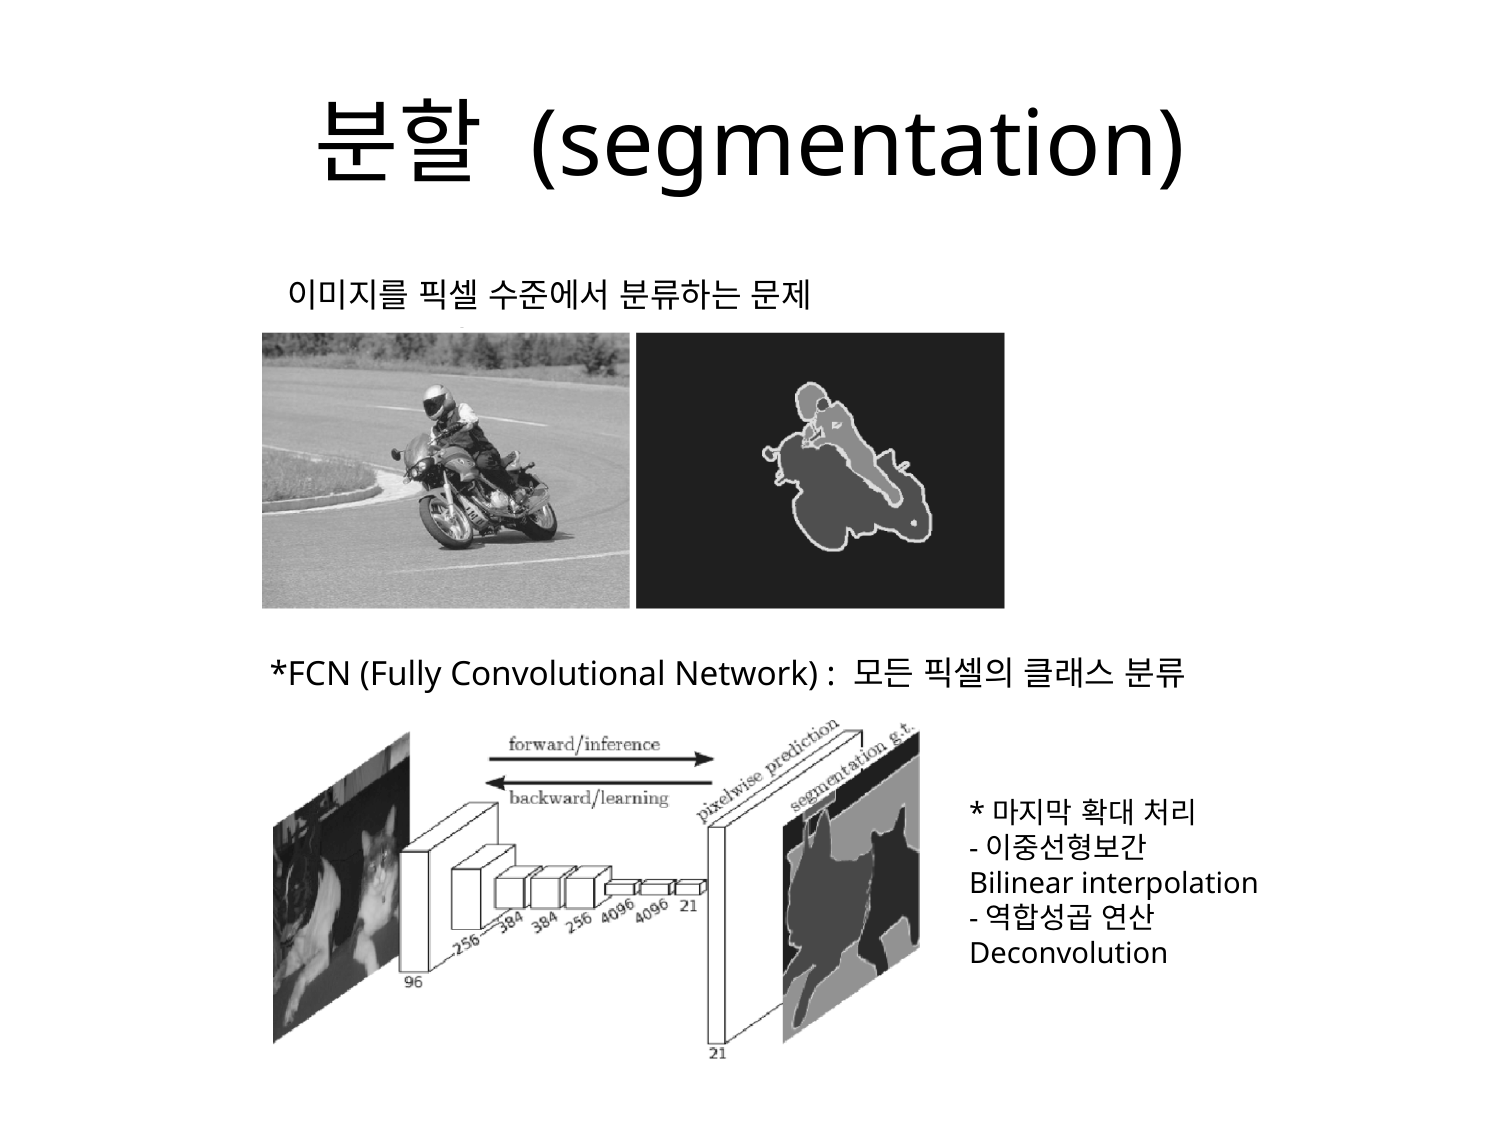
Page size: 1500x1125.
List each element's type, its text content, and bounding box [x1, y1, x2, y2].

text_box *마지막 확대 처리 -이중선형보간 Bilinear interpolation -역합성곱 연산 Deconvolution [954, 786, 1274, 977]
text_box *FCN (Fully Convolutional Network) : 모든 픽셀의 클래스 분류 [254, 645, 1202, 700]
title 분할 (segmentation) [75, 45, 1425, 233]
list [253, 325, 1011, 618]
picture [262, 712, 935, 1071]
text_box 이미지를 픽셀 수준에서 분류하는 문제 [272, 267, 828, 322]
